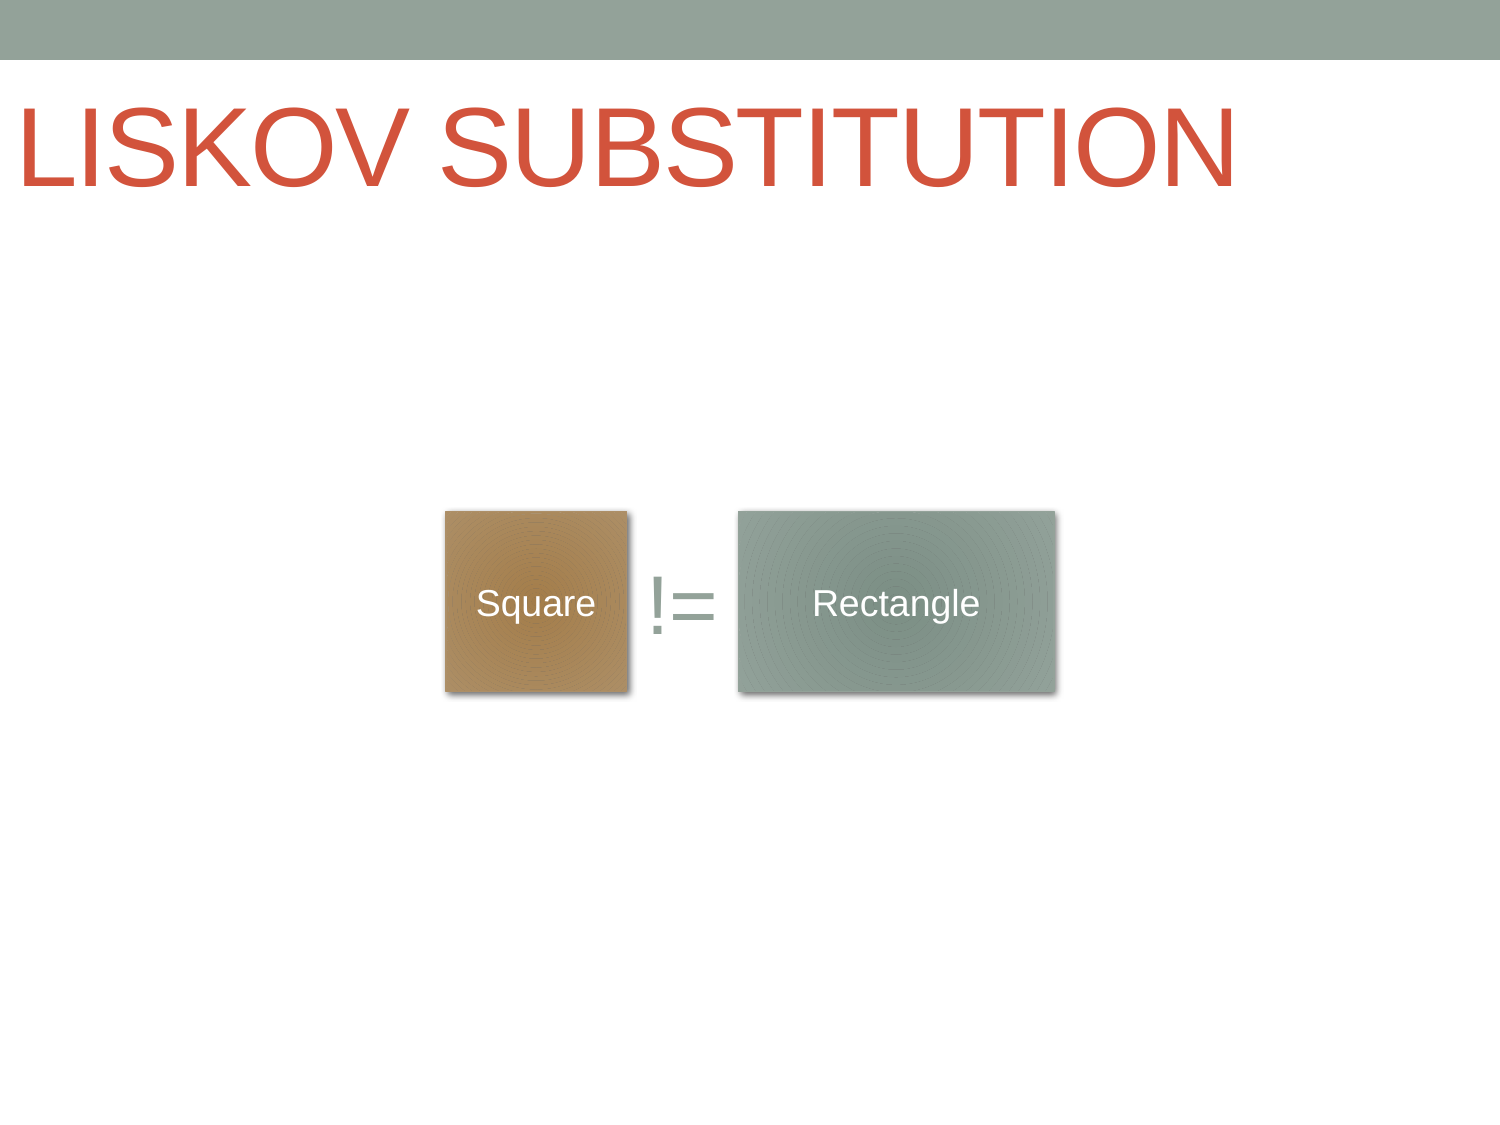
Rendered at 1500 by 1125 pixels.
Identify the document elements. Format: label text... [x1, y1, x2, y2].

text_box Liskov Substitution [0, 66, 1500, 255]
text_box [445, 511, 1055, 692]
